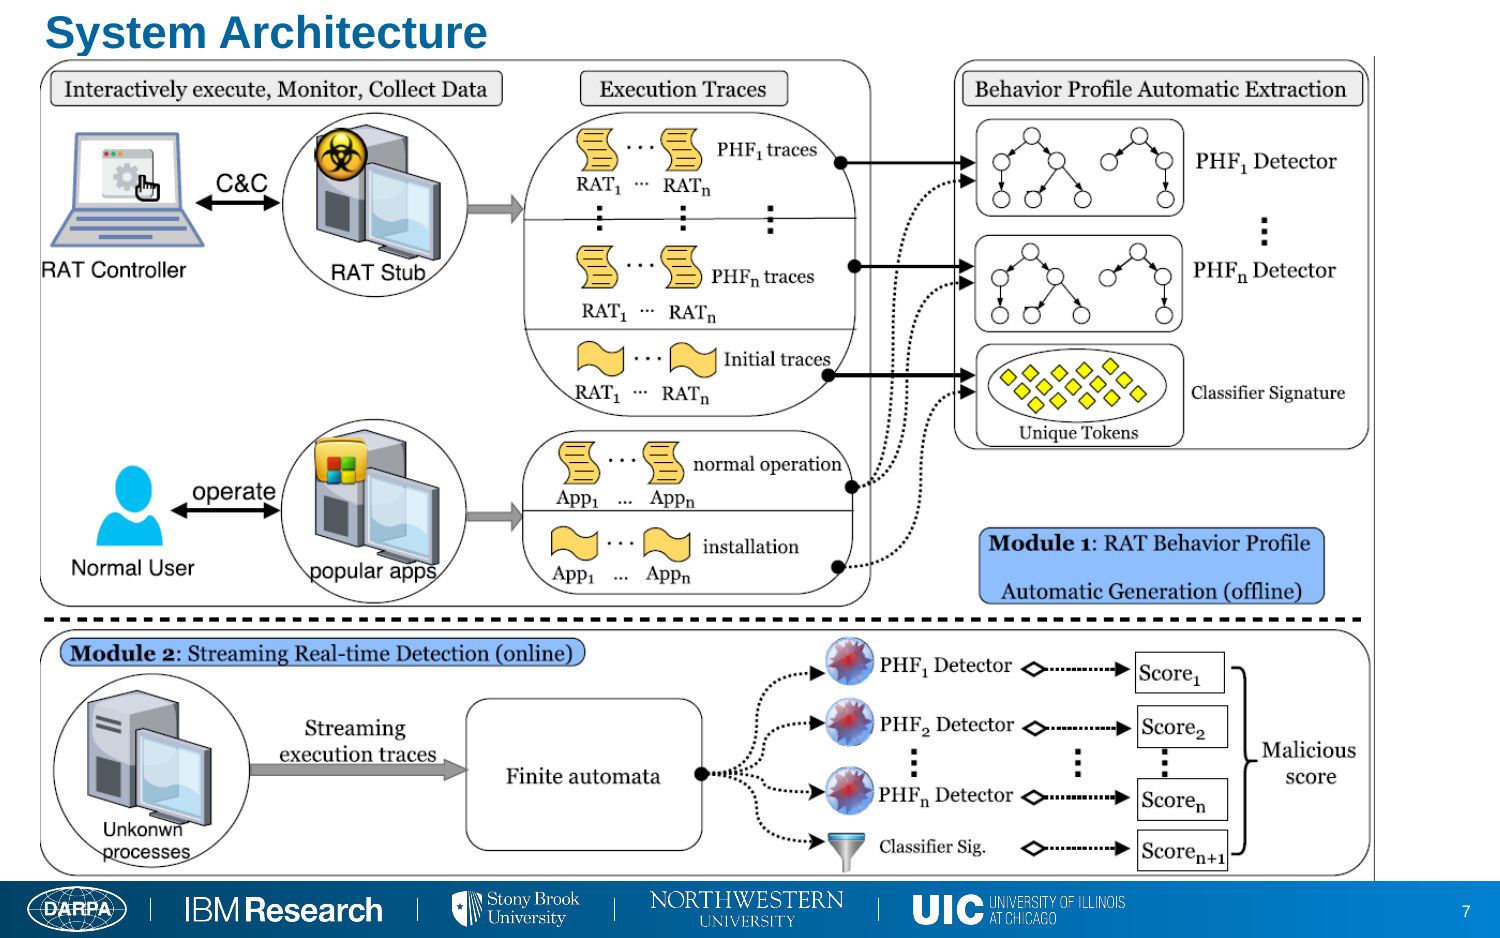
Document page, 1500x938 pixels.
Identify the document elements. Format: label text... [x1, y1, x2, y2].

picture [452, 891, 580, 927]
picture [650, 891, 843, 927]
picture [27, 885, 127, 932]
title System Architecture [29, 1, 1469, 57]
picture [40, 56, 1376, 883]
picture [186, 897, 382, 922]
picture [913, 894, 1125, 925]
